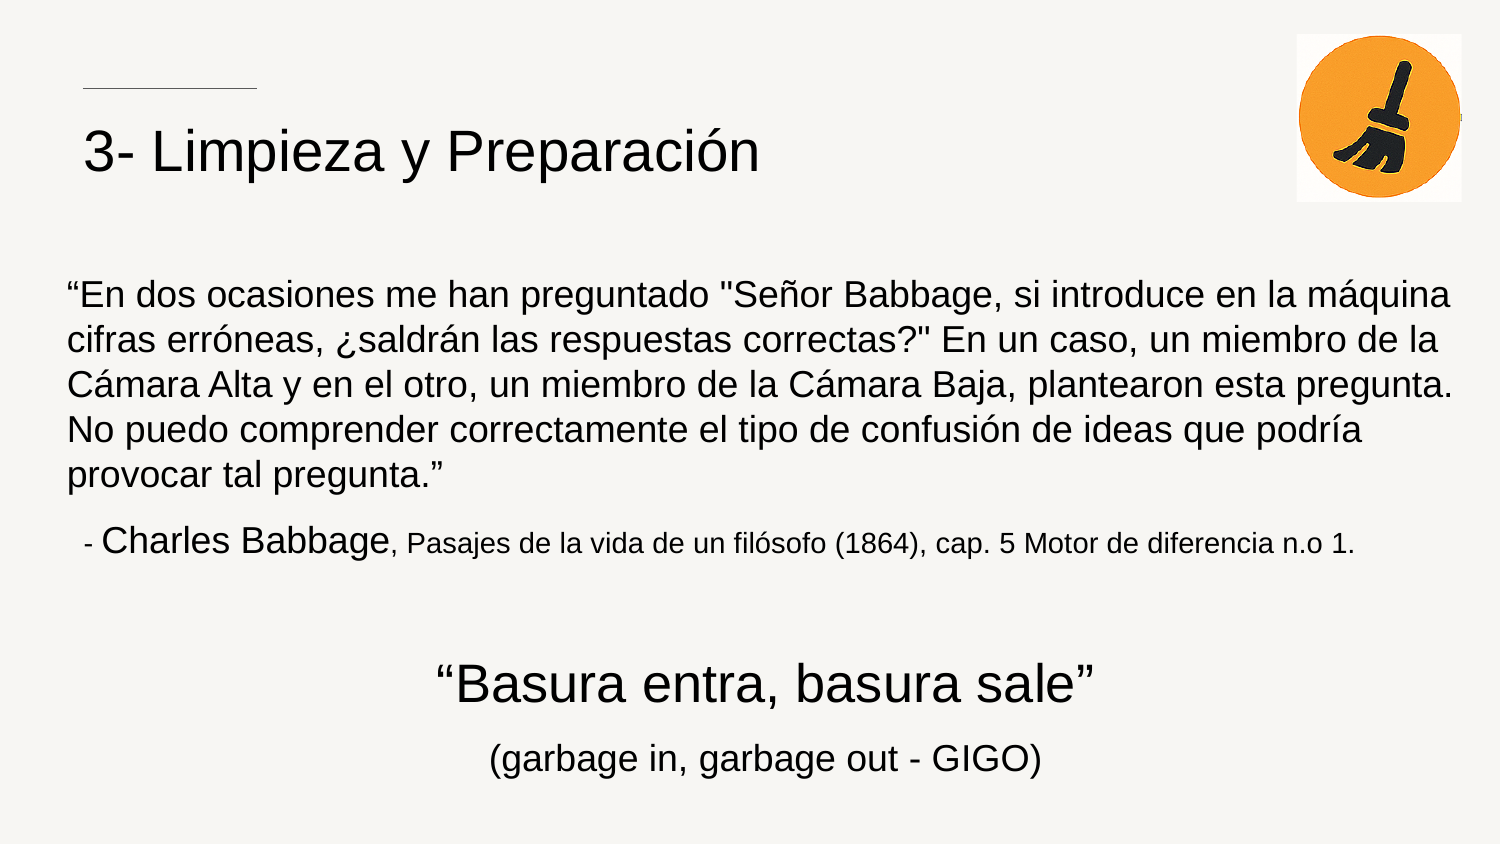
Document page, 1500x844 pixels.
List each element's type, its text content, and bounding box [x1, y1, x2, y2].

picture [1296, 34, 1462, 202]
text_box “En dos ocasiones me han preguntado "Señor Babbage, si introduce en la máquina cifras erróneas, ¿saldrán las respuestas correctas?" En un caso, un miembro de la Cámara Alta y en el otro, un miembro de la Cámara Baja, plantearon esta pregunta. No puedo comprender correctamente el tipo de confusión de ideas que podría provocar tal pregunta.” - Charles Babbage, Pasajes de la vida de un filósofo (1864), cap. 5 Motor de diferencia n.o 1. [51, 255, 1480, 577]
title 3- Limpieza y Preparación [83, 113, 1418, 224]
text_box “Basura entra, basura sale” (garbage in, garbage out - GIGO) [51, 633, 1480, 795]
